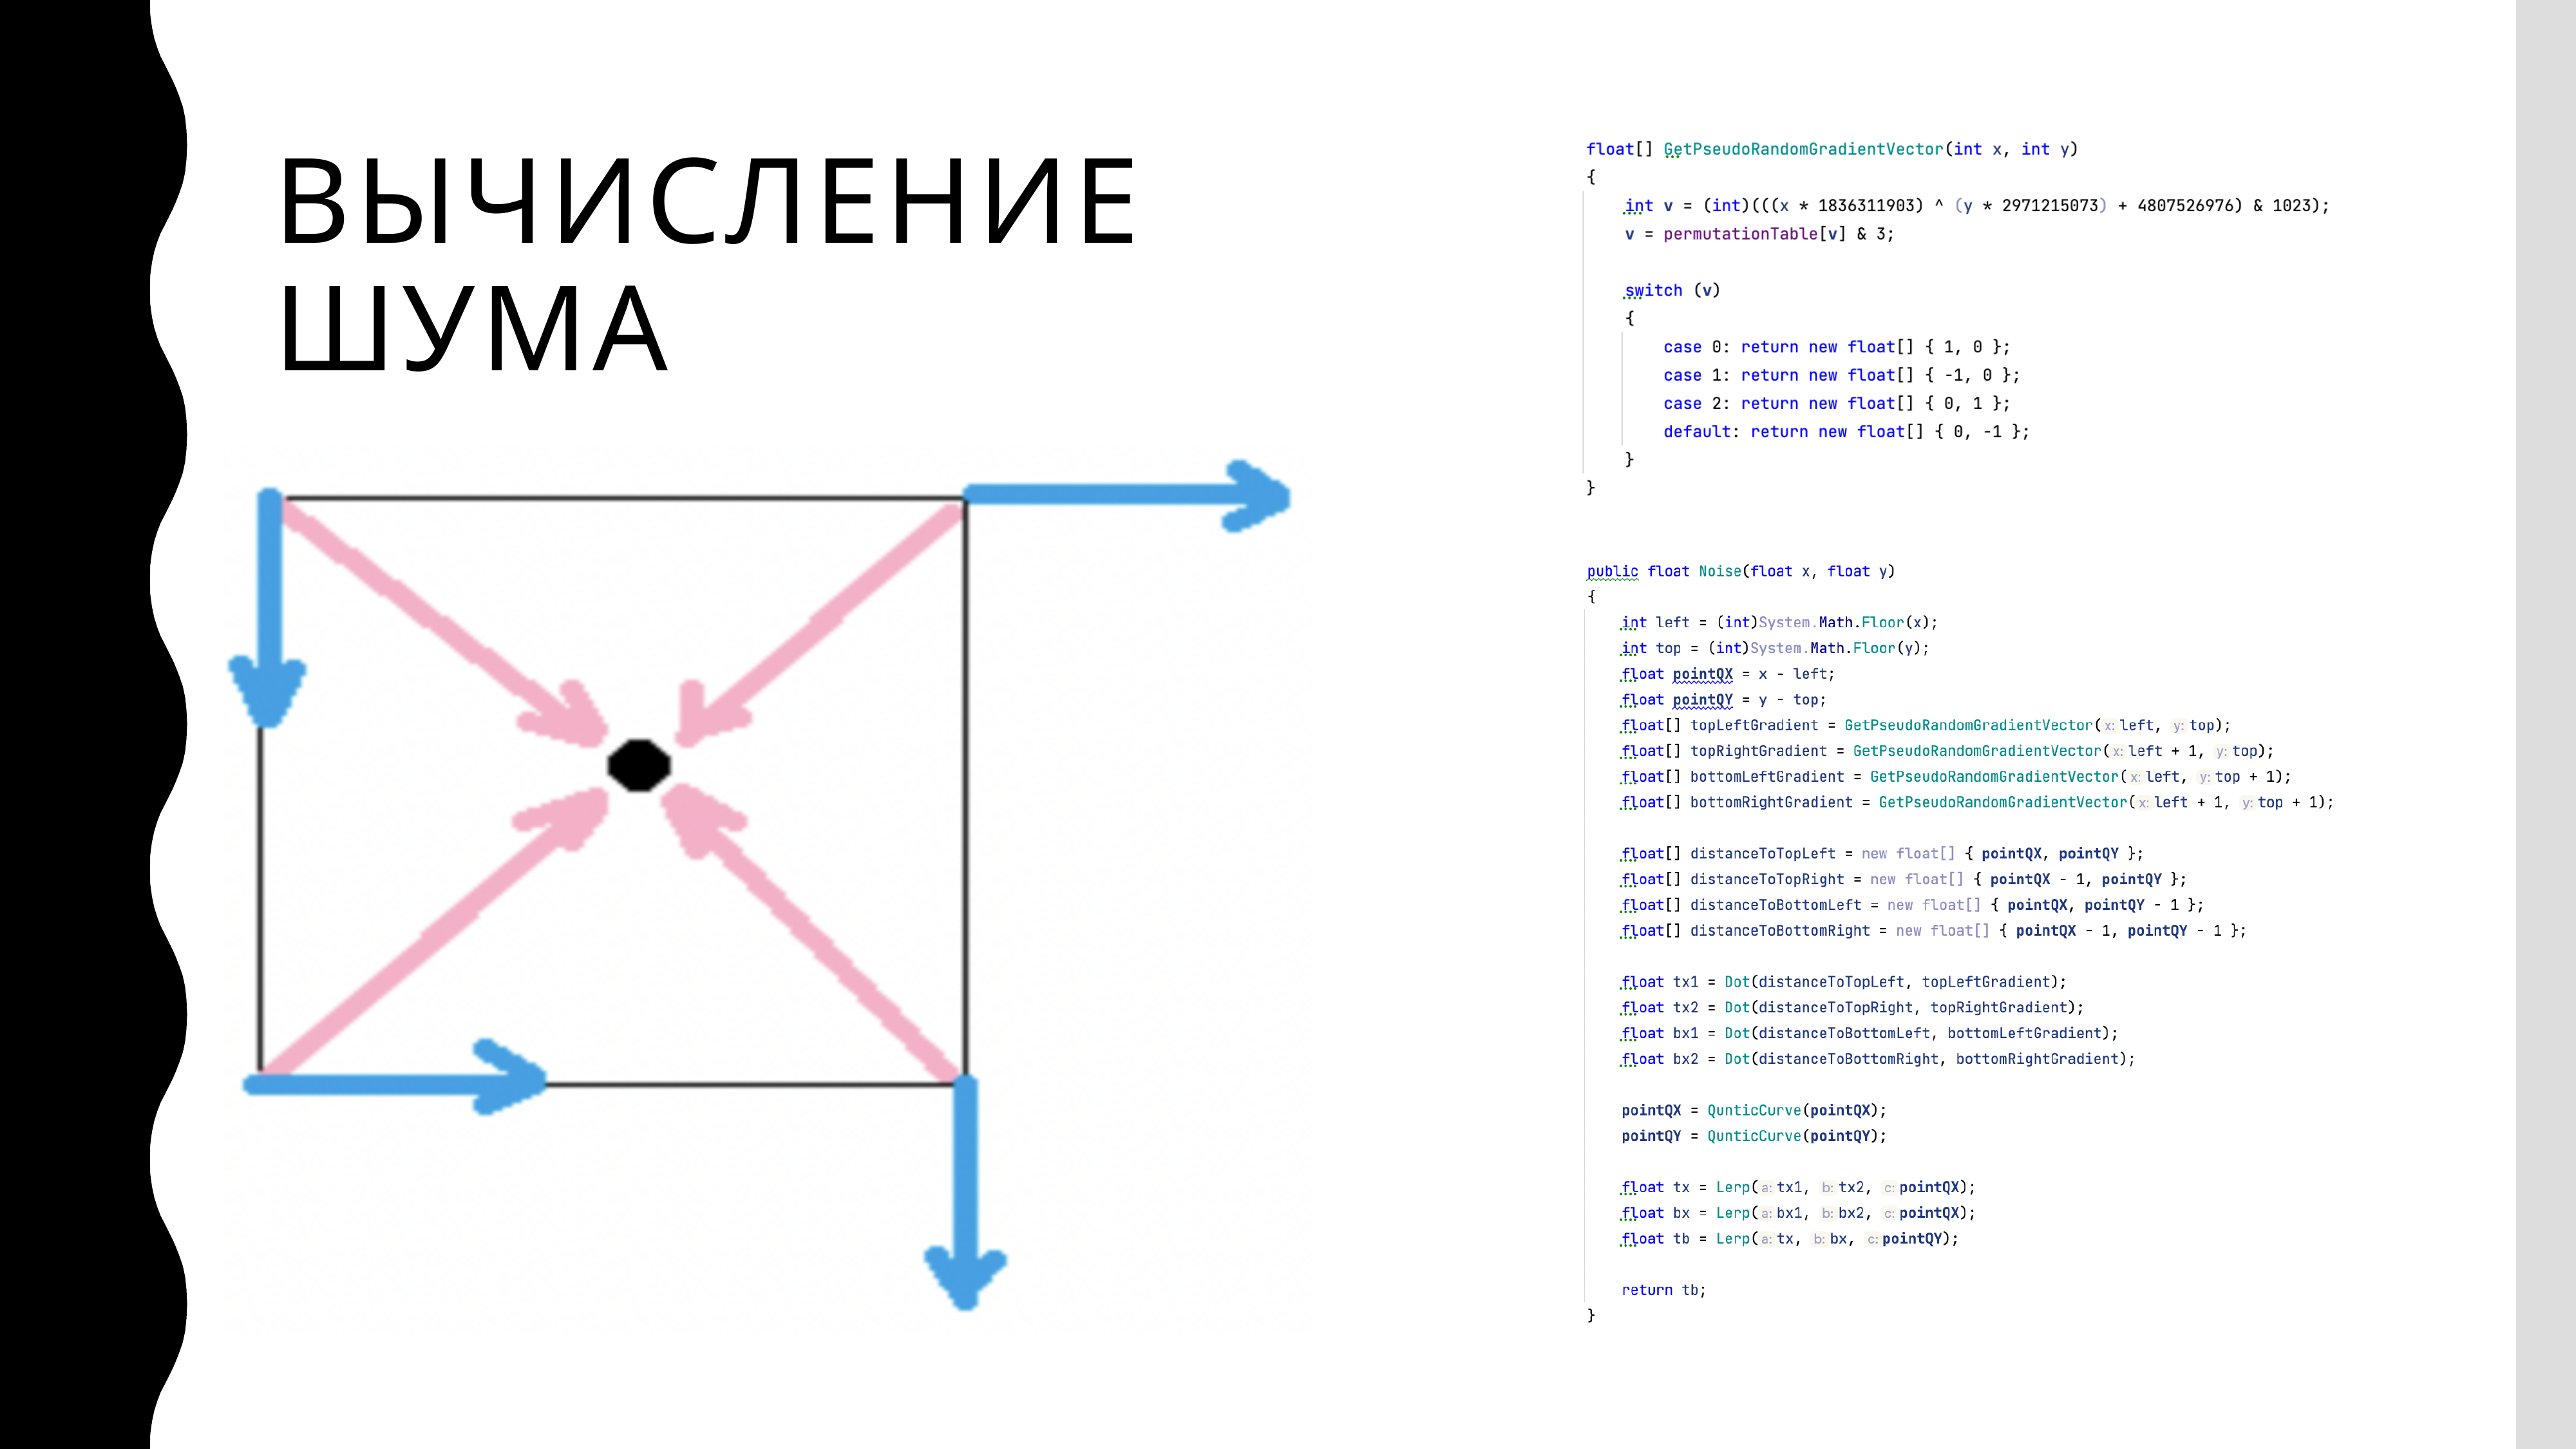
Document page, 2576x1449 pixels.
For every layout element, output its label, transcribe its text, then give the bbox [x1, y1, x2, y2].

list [1561, 555, 2377, 1335]
title Вычисление шума [264, 136, 1186, 415]
picture [1561, 136, 2477, 515]
picture [220, 445, 1314, 1335]
